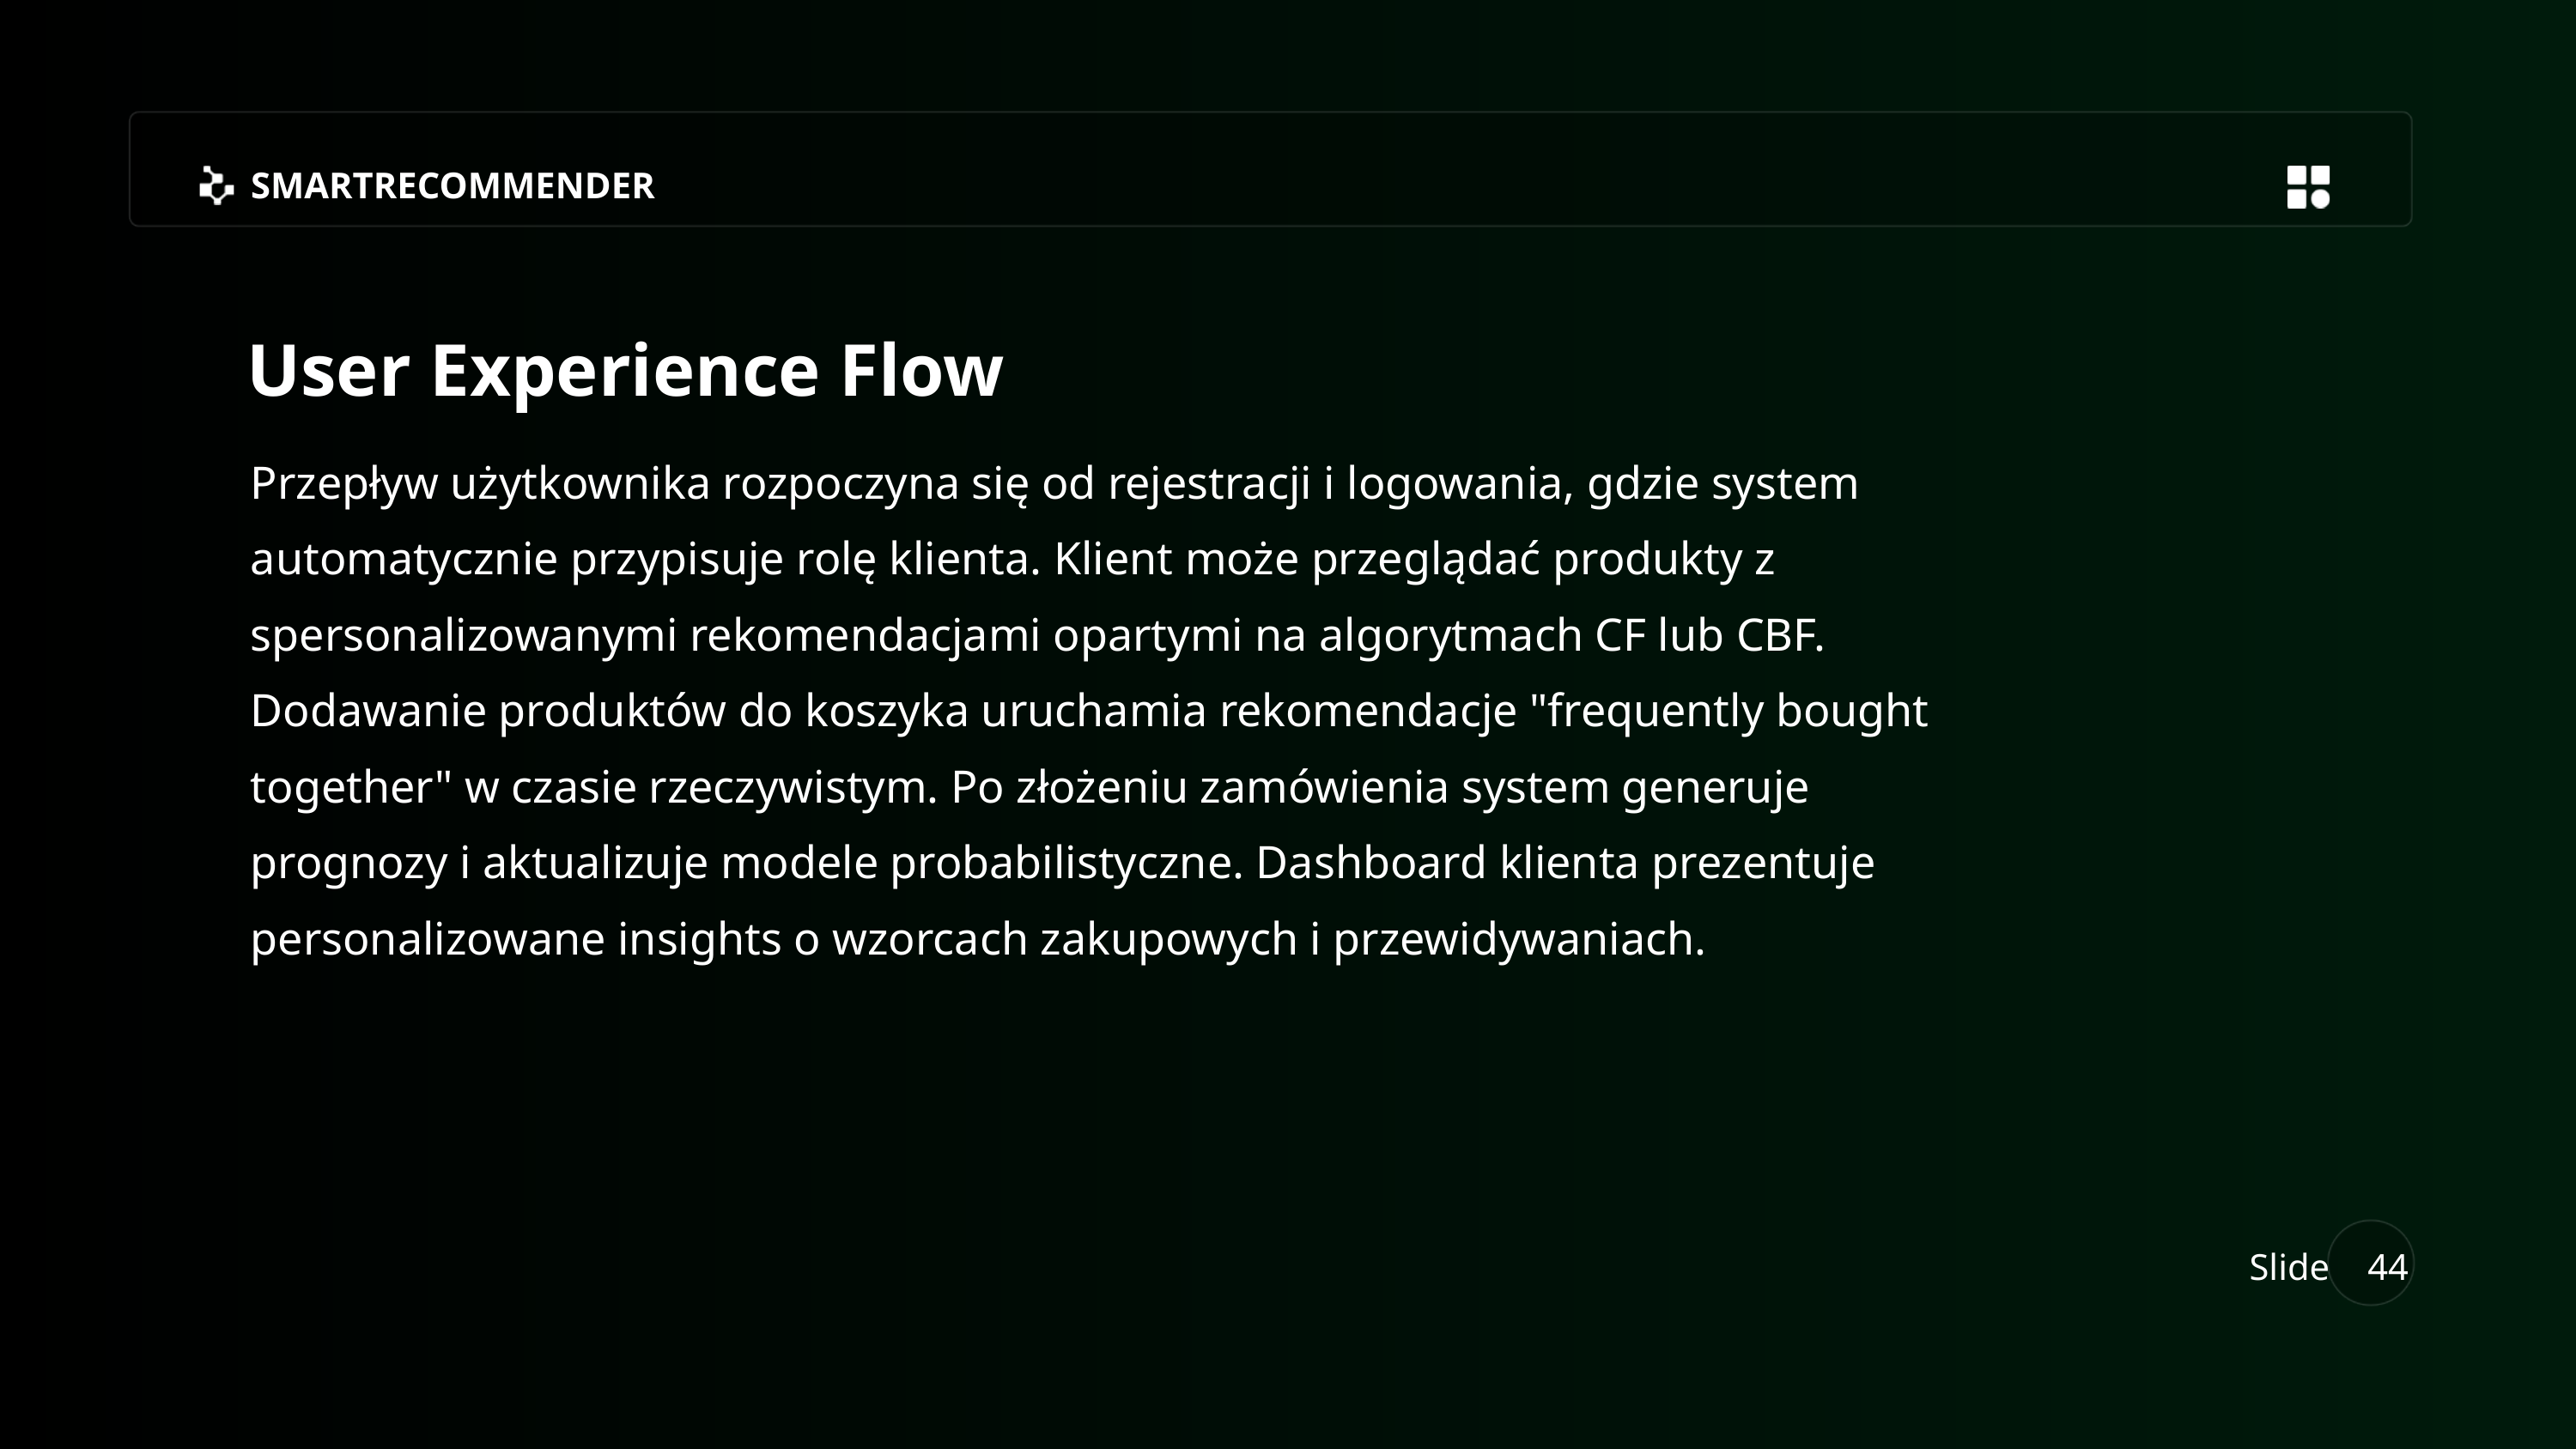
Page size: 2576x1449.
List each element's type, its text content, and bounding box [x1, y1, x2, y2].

text_box Slide [2150, 1226, 2330, 1288]
text_box SMARTRECOMMENDER [251, 172, 679, 207]
text_box User Experience Flow [246, 333, 2240, 411]
text_box [2287, 166, 2330, 209]
text_box Przepływ użytkownika rozpoczyna się od rejestracji i logowania, gdzie system automatycznie przypisuje rolę klienta. Klient może przeglądać produkty z spersonalizowanymi rekomendacjami opartymi na algorytmach CF lub CBF. Dodawanie produktów do koszyka uruchamia rekomendacje "frequently bought together" w czasie rzeczywistym. Po złożeniu zamówienia system generuje prognozy i aktualizuje modele probabilistyczne. Dashboard klienta prezentuje personalizowane insights o wzorcach zakupowych i przewidywaniach. [250, 432, 1997, 964]
text_box [2326, 1180, 2451, 1343]
text_box 44 [2363, 1226, 2413, 1288]
text_box [199, 166, 234, 205]
text_box [125, 91, 2451, 263]
